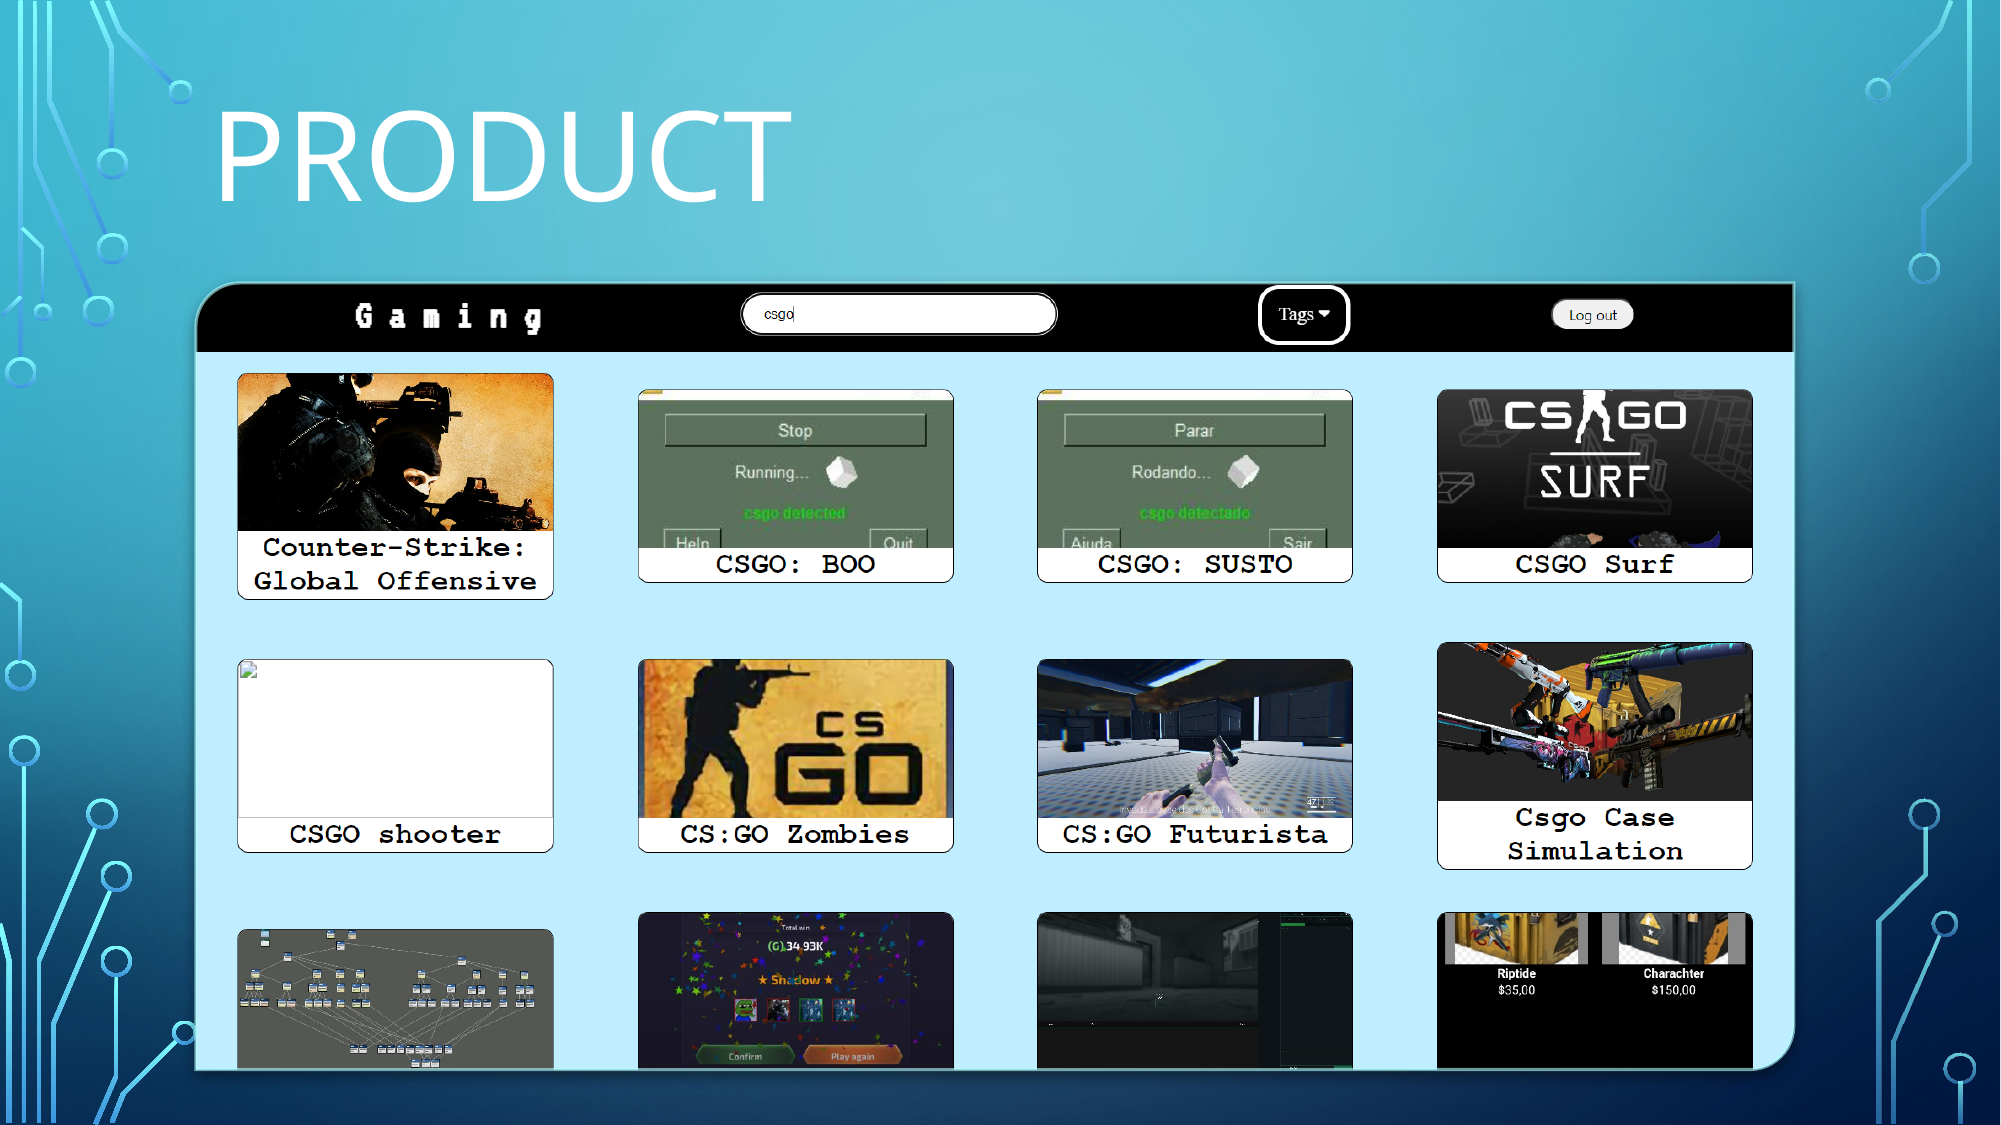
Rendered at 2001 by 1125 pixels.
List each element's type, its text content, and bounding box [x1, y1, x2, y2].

text_box PRODUCT [195, 68, 1278, 234]
picture [195, 282, 1795, 1070]
